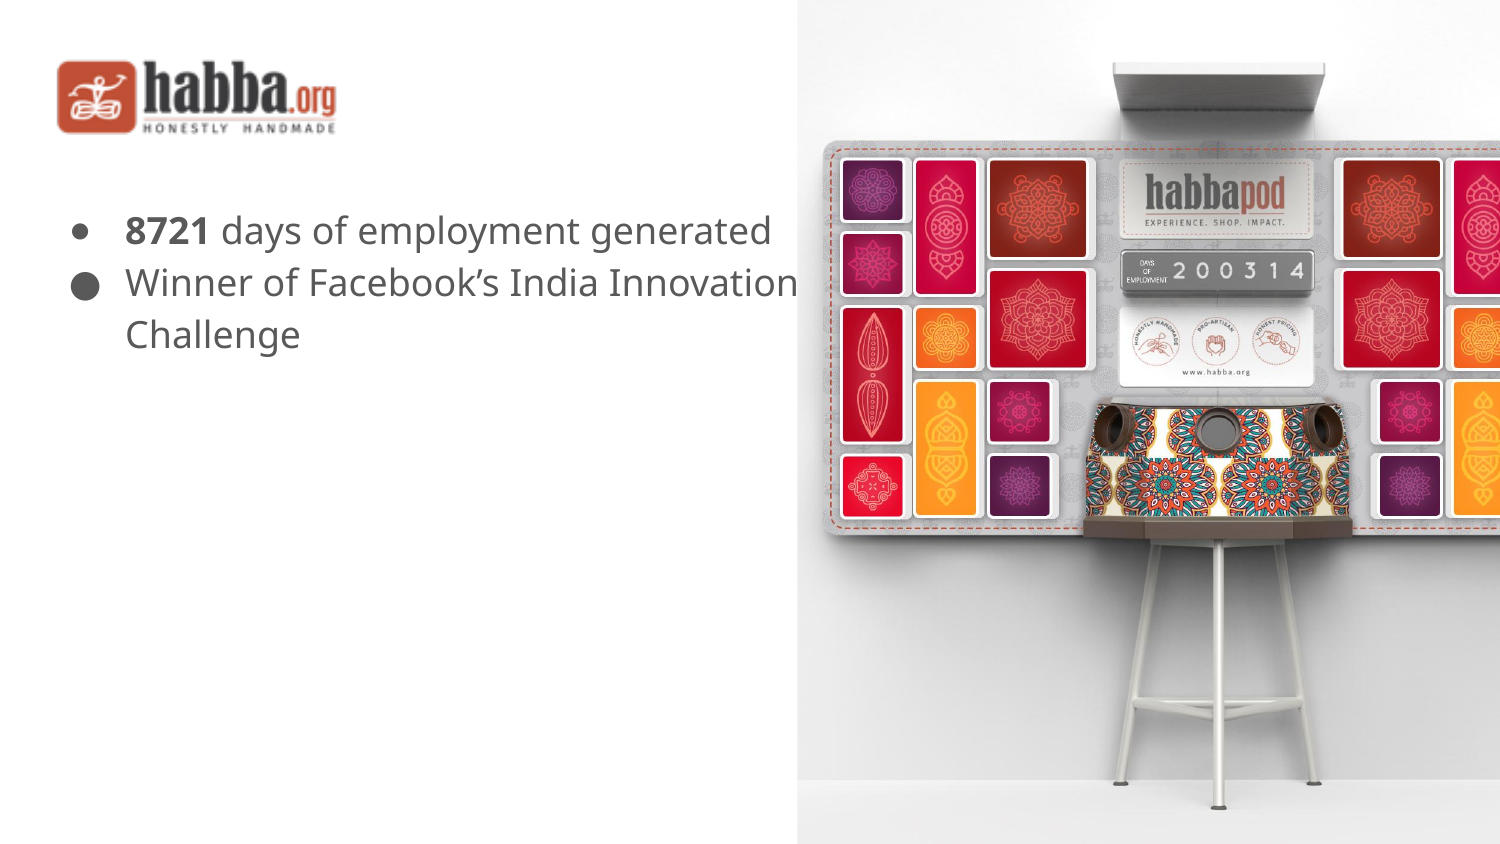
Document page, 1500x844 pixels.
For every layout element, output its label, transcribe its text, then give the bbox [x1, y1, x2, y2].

picture [797, 0, 1500, 844]
picture [52, 45, 345, 151]
list 8721 days of employment generated Winner of Facebook’s India Innovation Challenge [35, 185, 792, 746]
